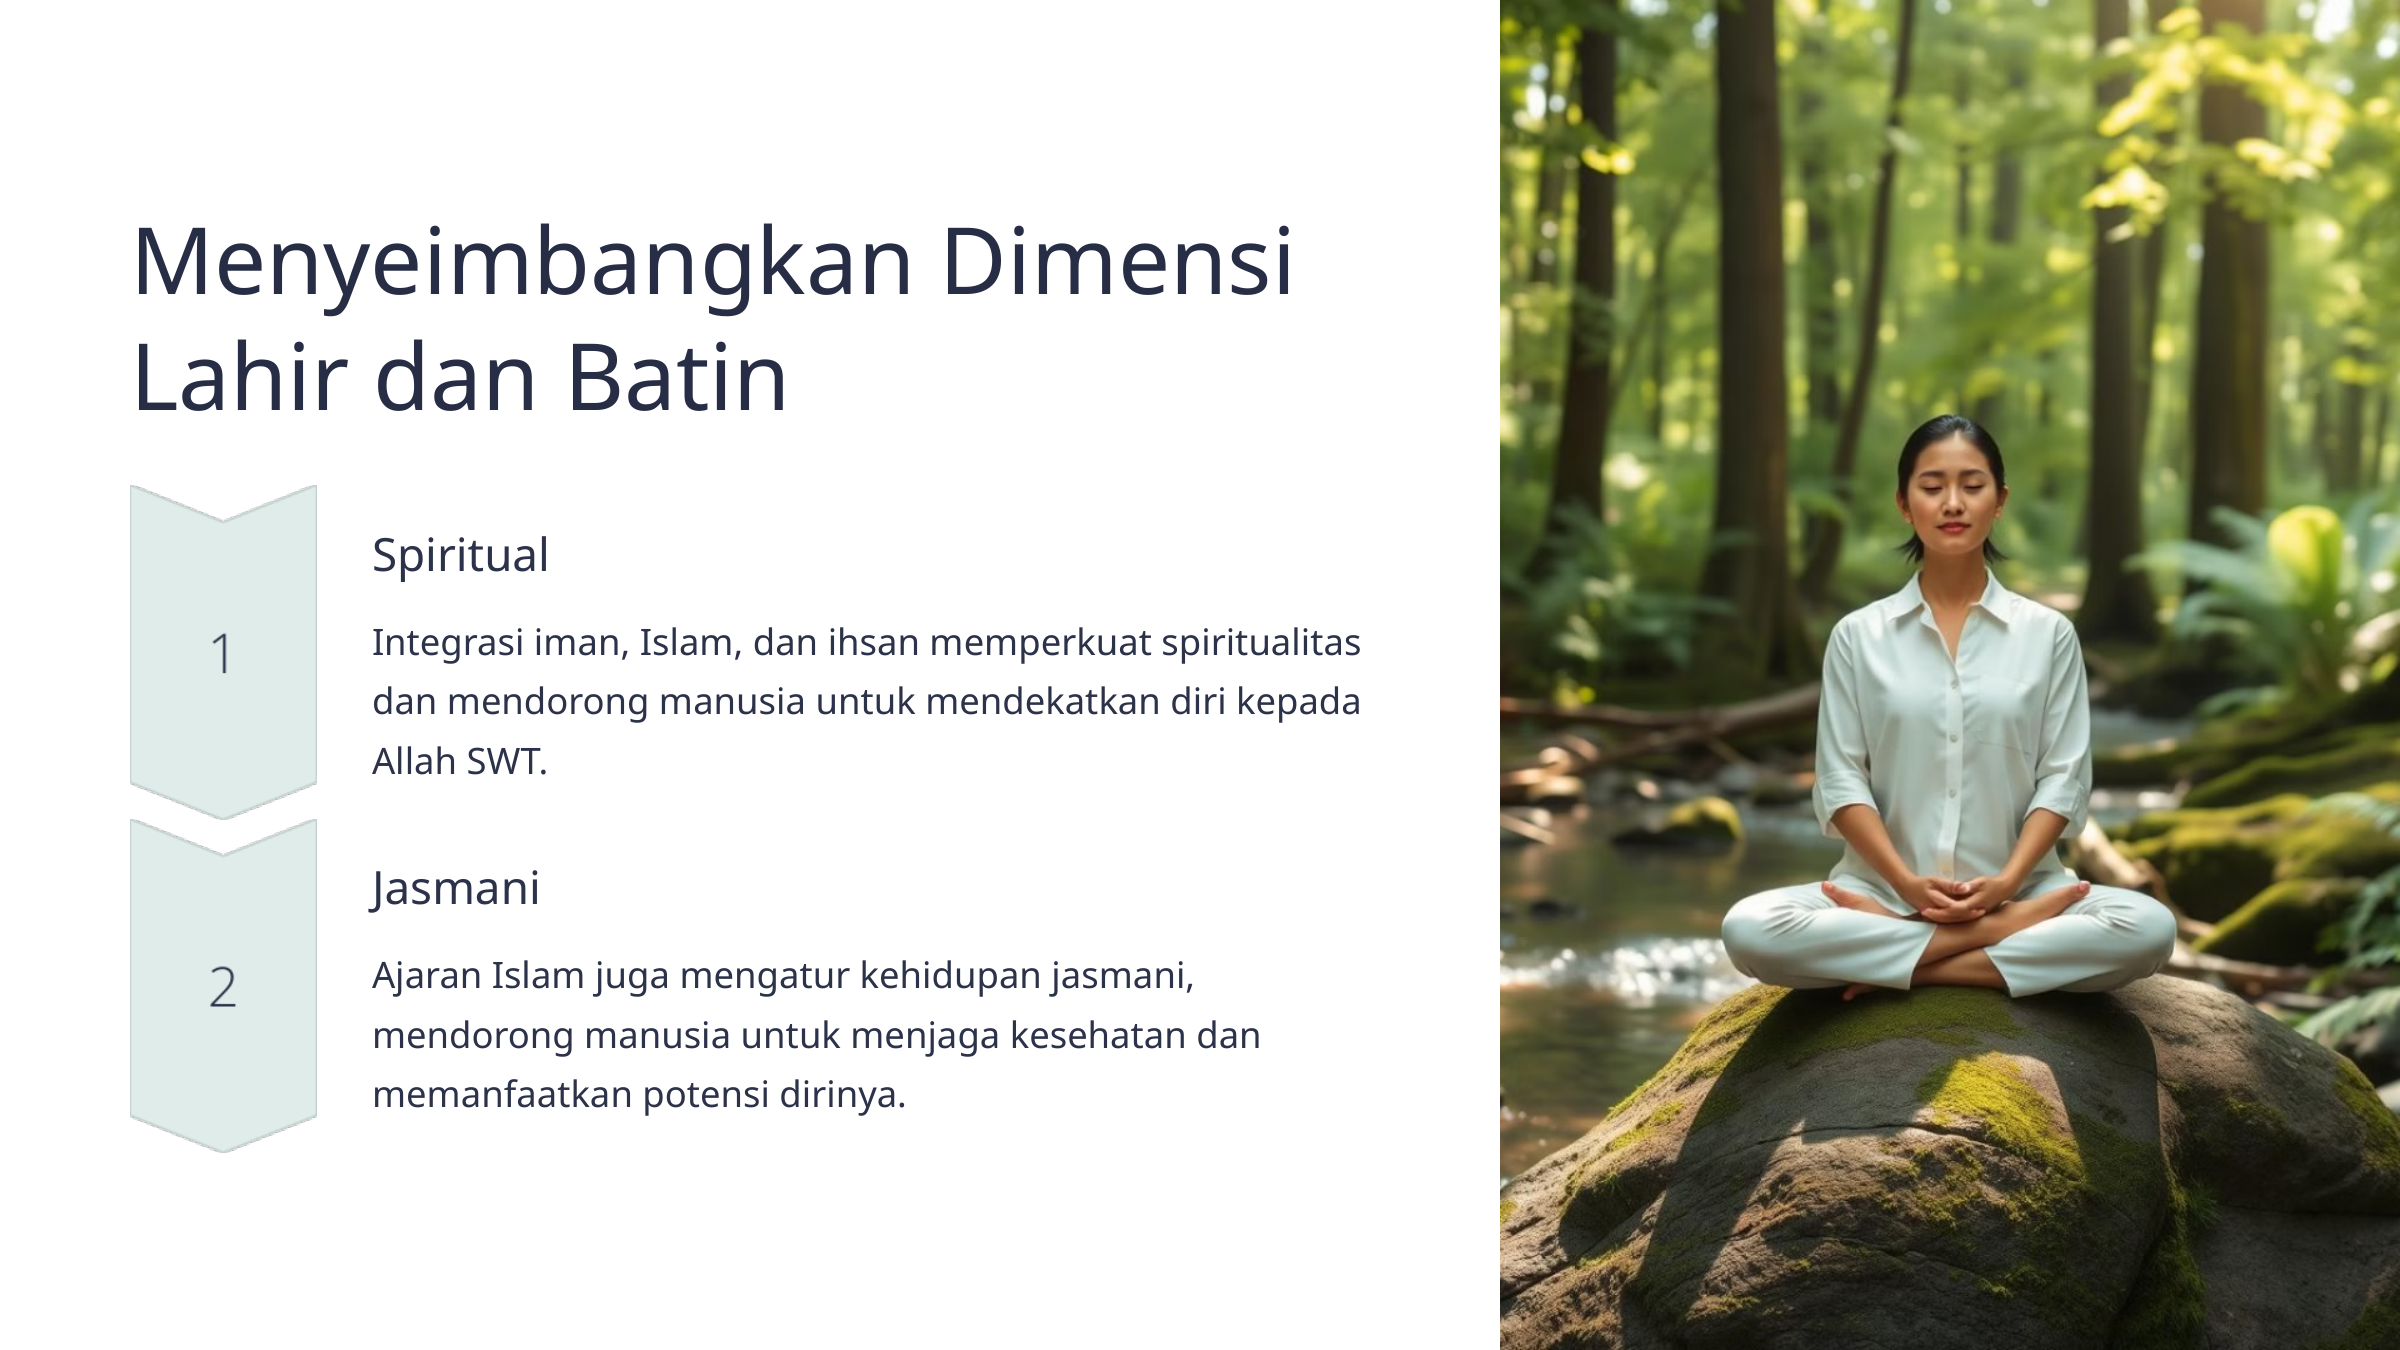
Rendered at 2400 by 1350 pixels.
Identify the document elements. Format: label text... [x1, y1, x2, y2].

text_box Ajaran Islam juga mengatur kehidupan jasmani, mendorong manusia untuk menjaga kesehatan dan memanfaatkan potensi dirinya. [372, 936, 1370, 1116]
text_box Integrasi iman, Islam, dan ihsan memperkuat spiritualitas dan mendorong manusia untuk mendekatkan diri kepada Allah SWT. [372, 603, 1370, 782]
picture [130, 485, 317, 1153]
picture [1499, 0, 2400, 1350]
text_box Spiritual [371, 522, 838, 581]
text_box Jasmani [371, 856, 838, 915]
text_box Menyeimbangkan Dimensi Lahir dan Batin [130, 197, 1370, 430]
